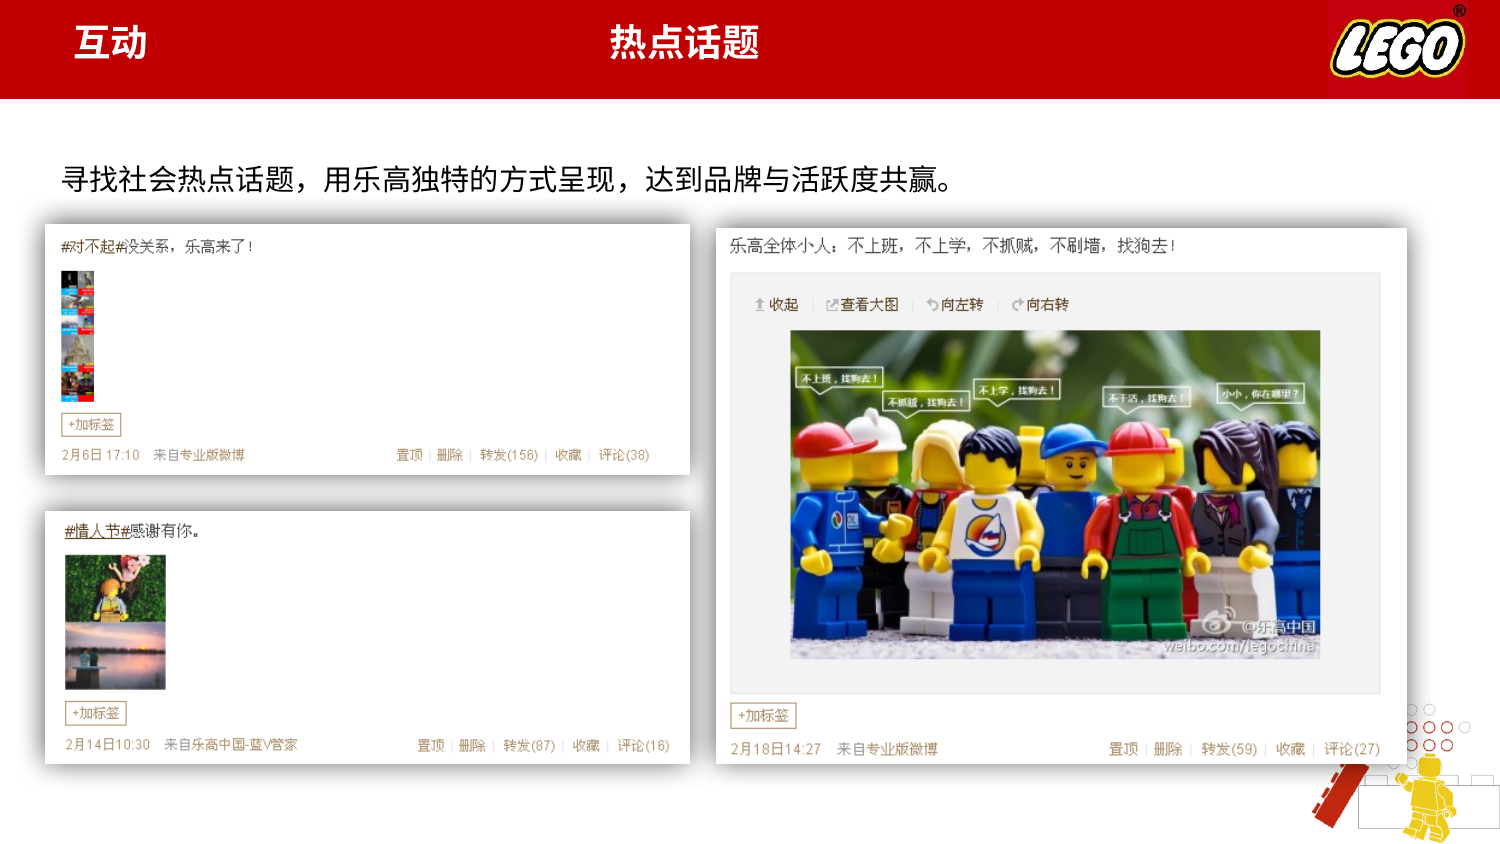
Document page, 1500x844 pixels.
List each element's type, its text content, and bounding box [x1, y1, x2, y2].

picture [716, 228, 1500, 844]
text_box 热点话题 [466, 11, 904, 72]
picture [1328, 0, 1468, 99]
picture [45, 223, 690, 475]
text_box 互动 [58, 11, 207, 72]
text_box 寻找社会热点话题，用乐高独特的方式呈现，达到品牌与活跃度共赢。 [45, 150, 1037, 204]
picture [45, 511, 690, 764]
